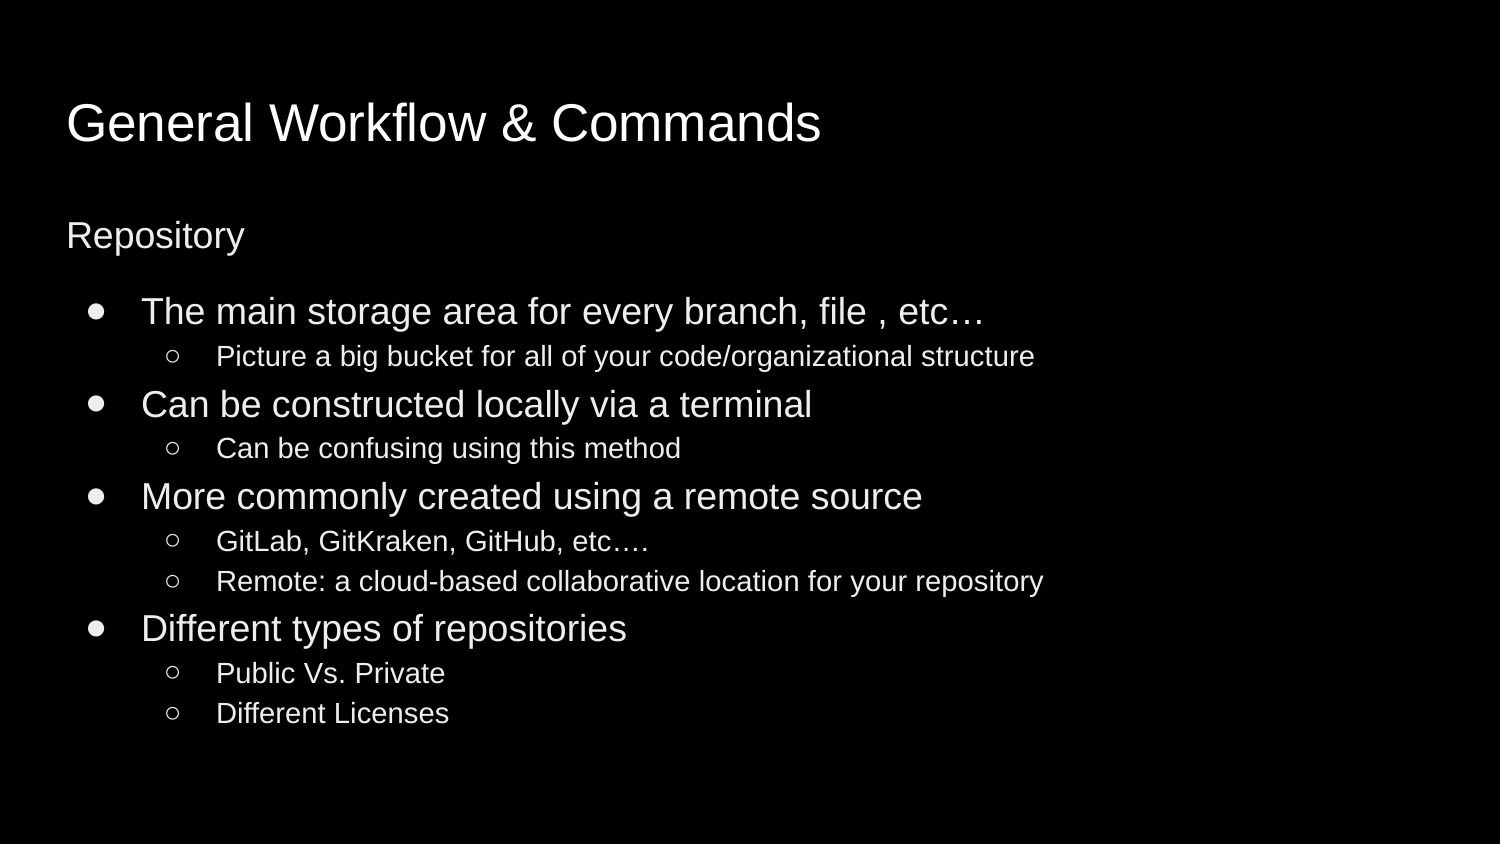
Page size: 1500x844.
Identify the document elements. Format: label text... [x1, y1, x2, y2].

title General Workflow & Commands [51, 72, 1449, 167]
list Repository The main storage area for every branch, file , etc… Picture a big bucket for all of your code/organizational structure Can be constructed locally via a terminal Can be confusing using this method More commonly created using a remote source GitLab, GitKraken, GitHub, etc…. Remote: a cloud-based collaborative location for your repository Different types of repositories Public Vs. Private Different Licenses [51, 189, 1449, 750]
